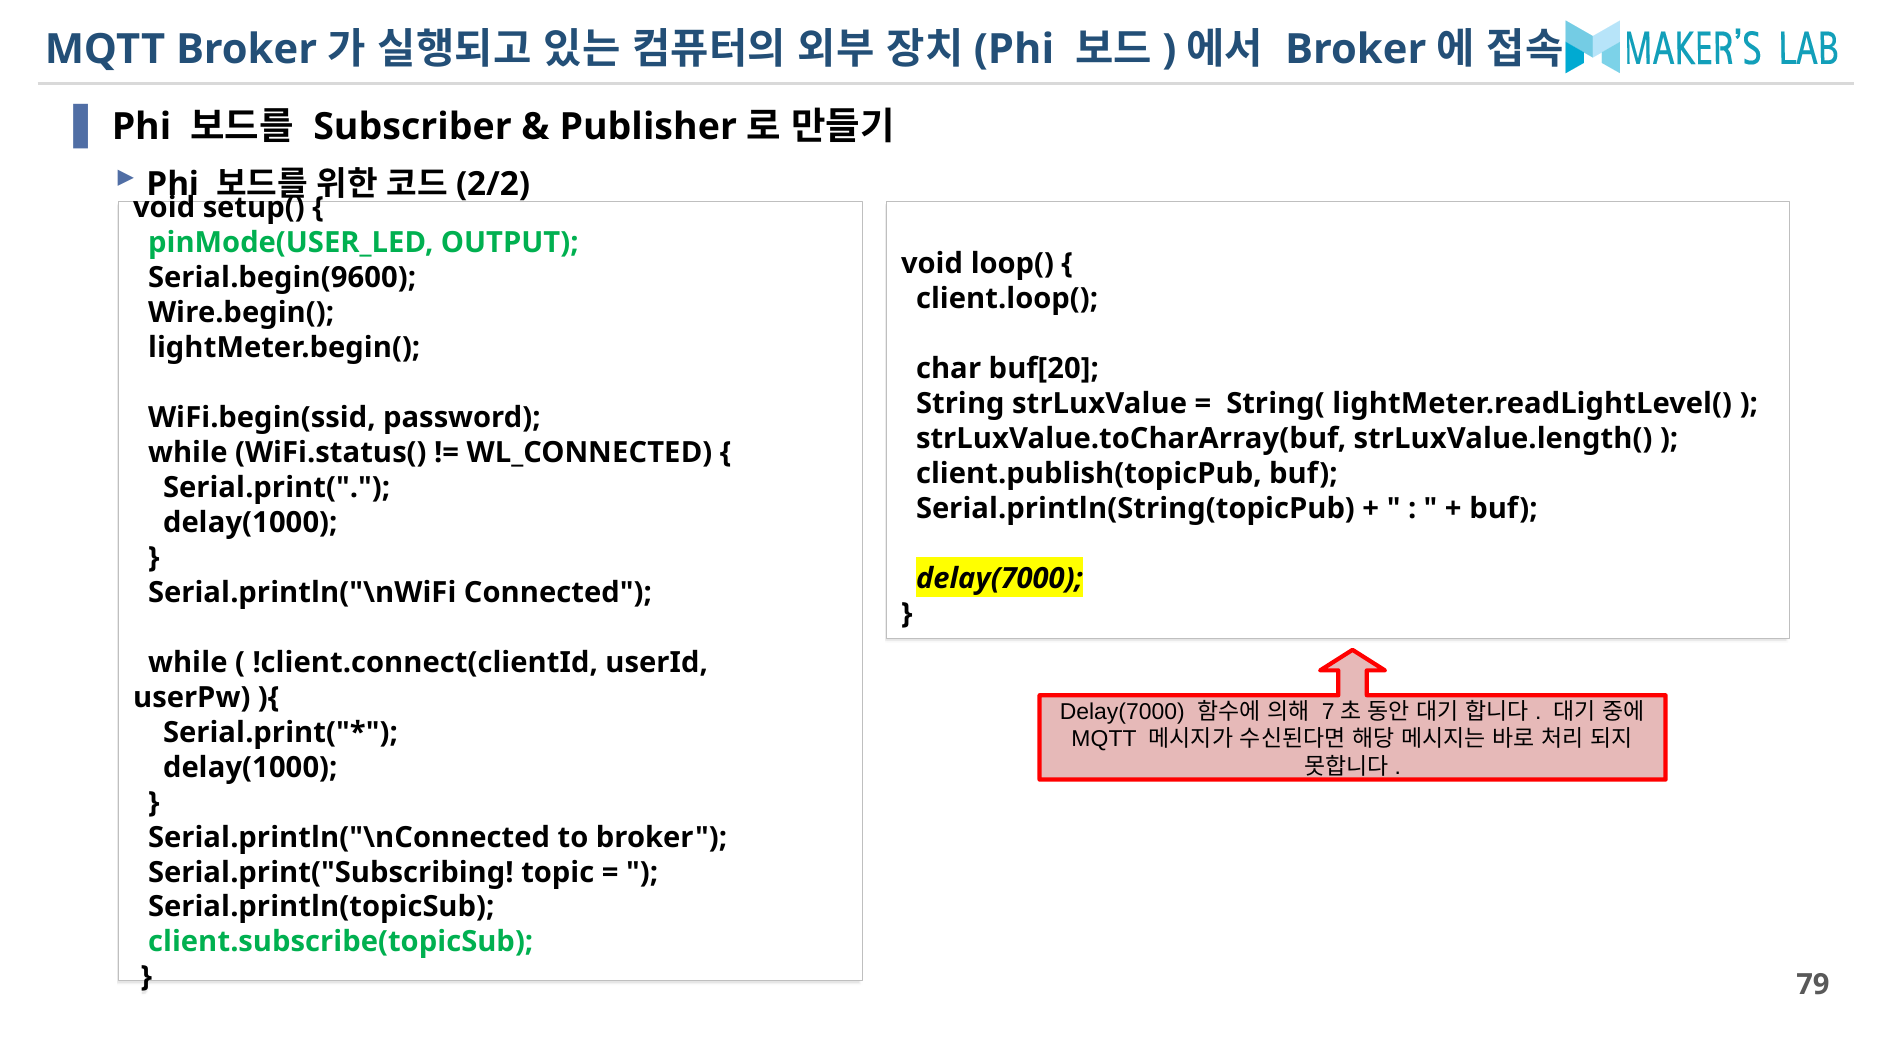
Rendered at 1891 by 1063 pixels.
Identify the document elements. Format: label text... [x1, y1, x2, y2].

slide_number 79 [1703, 956, 1845, 1014]
picture [1557, 10, 1845, 79]
text_box Delay(7000) 함수에 의해 7초 동안 대기 합니다. 대기 중에 MQTT 메시지가 수신된다면 해당 메시지는 바로 처리 되지 못합니다. [1037, 648, 1668, 782]
text_box void setup() { pinMode(USER_LED, OUTPUT); Serial.begin(9600); Wire.begin(); lightMeter.begin(); WiFi.begin(ssid, password); while (WiFi.status() != WL_CONNECTED) { Serial.print("."); delay(1000); } Serial.println("\nWiFi Connected"); while ( !client.connect(clientId, userId, userPw) ){ Serial.print("*"); delay(1000); } Serial.println("\nConnected to broker"); Serial.print("Subscribing! topic = "); Serial.println(topicSub); client.subscribe(topicSub); } [118, 200, 863, 981]
list Phi 보드를 Subscriber & Publisher로 만들기 Phi 보드를 위한 코드(2/2) [43, 94, 1879, 382]
title MQTT Broker가 실행되고 있는 컴퓨터의 외부 장치(Phi 보드)에서 Broker에 접속 [29, 13, 1809, 80]
text_box void loop() { client.loop(); char buf[20]; String strLuxValue = String( lightMeter.readLightLevel() ); strLuxValue.toCharArray(buf, strLuxValue.length() ); client.publish(topicPub, buf); Serial.println(String(topicPub) + " : " + buf); delay(7000); } [885, 200, 1790, 638]
